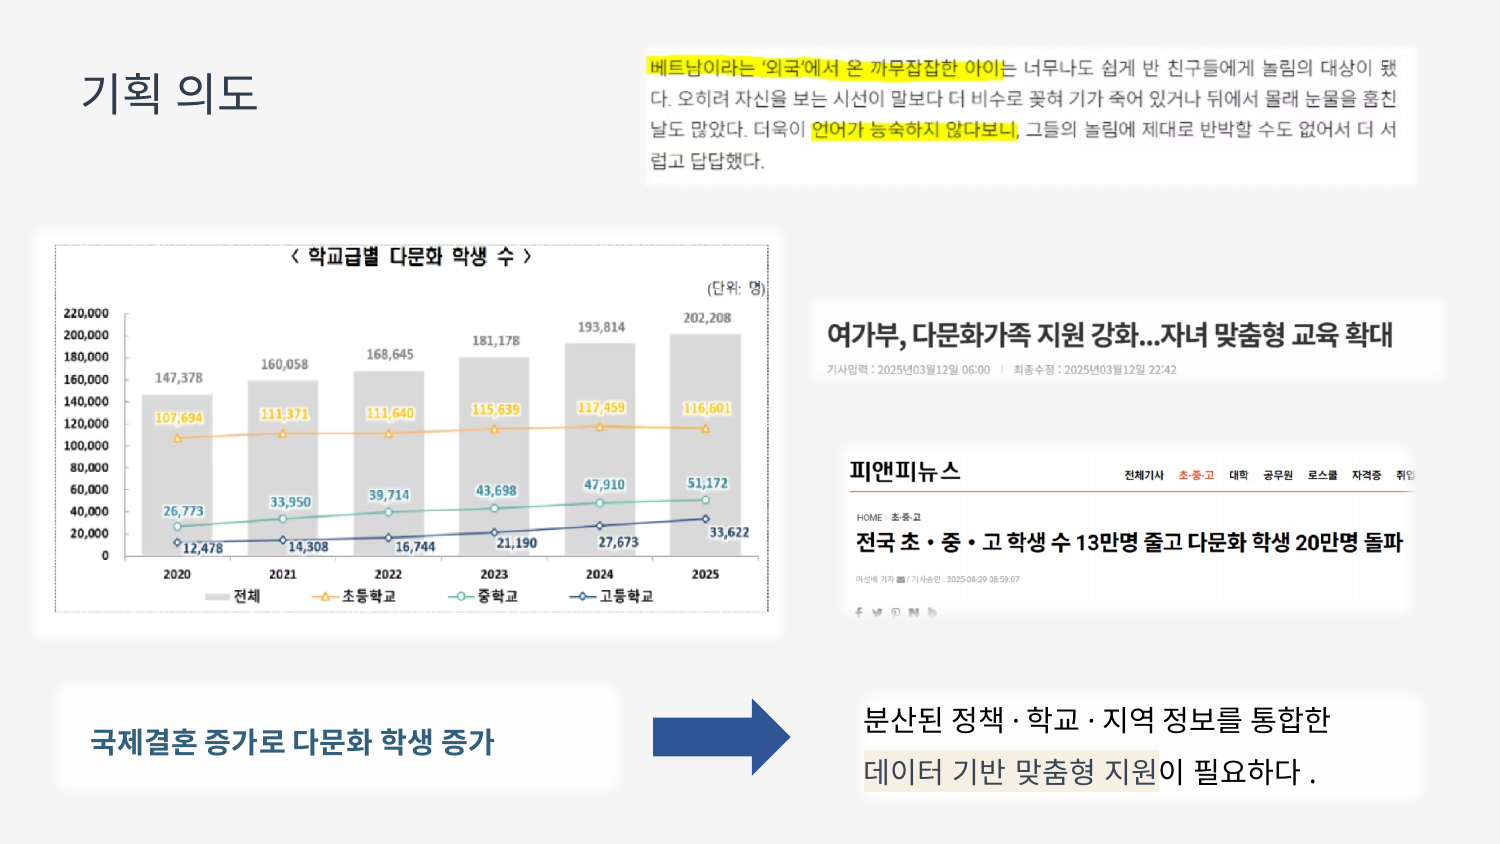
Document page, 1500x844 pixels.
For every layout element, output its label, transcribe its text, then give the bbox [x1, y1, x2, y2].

picture [832, 436, 1420, 623]
text_box 기획 의도 [80, 63, 543, 122]
text_box 국제결혼 증가로 다문화 학생 증가 [90, 706, 693, 785]
picture [24, 220, 791, 647]
text_box 분산된 정책·학교·지역 정보를 통합한 데이터 기반 맞춤형 지원이 필요하다. [863, 684, 1466, 763]
text_box [869, 763, 1416, 794]
text_box [64, 691, 611, 784]
picture [801, 290, 1454, 388]
picture [641, 42, 1420, 191]
text_box [651, 695, 793, 779]
